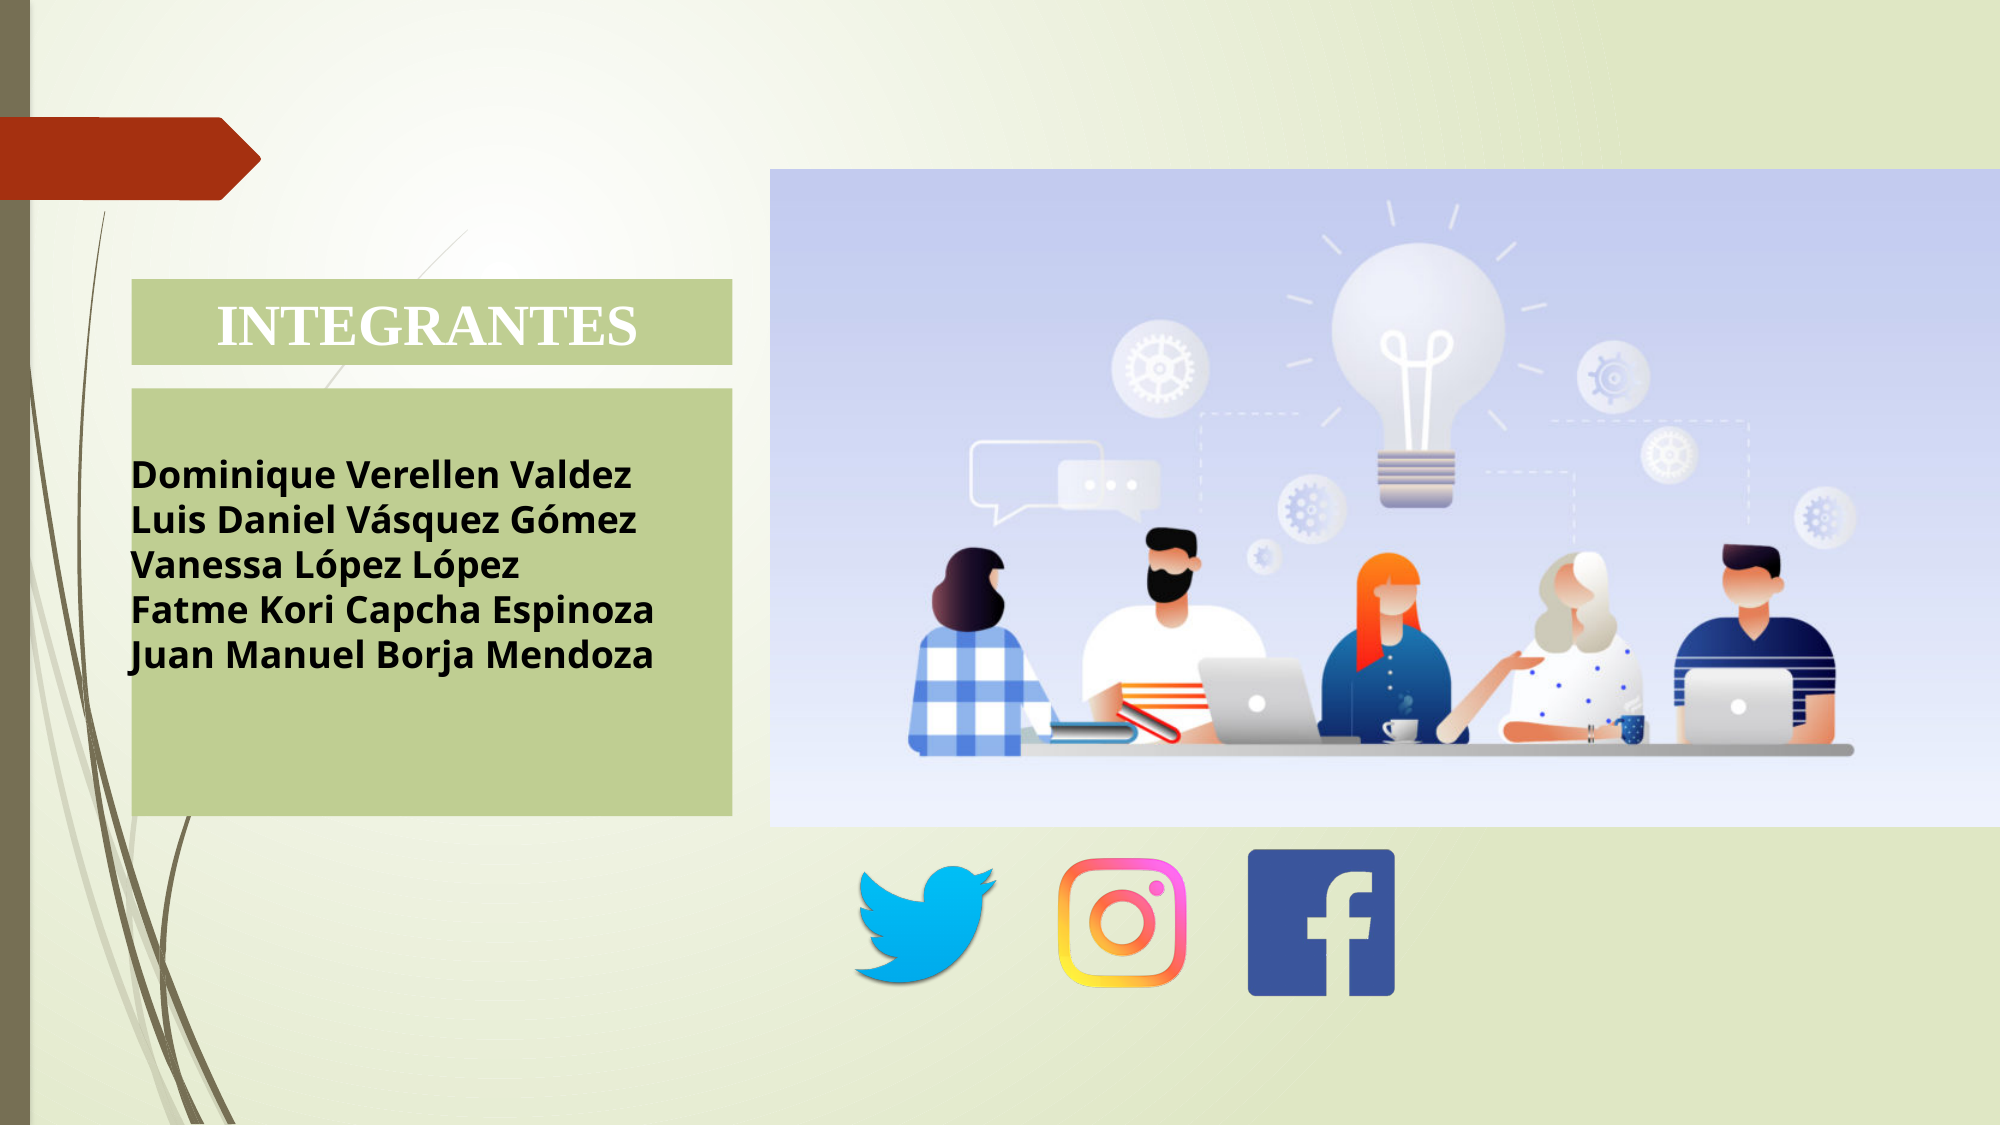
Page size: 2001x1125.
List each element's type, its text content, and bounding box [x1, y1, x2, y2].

picture [1244, 845, 1400, 1003]
text_box [130, 387, 734, 817]
picture [1044, 845, 1200, 1001]
text_box [130, 278, 734, 366]
picture [845, 845, 1001, 1001]
picture [769, 168, 2000, 827]
text_box INTEGRANTES [201, 279, 655, 364]
text_box Dominique Verellen Valdez Luis Daniel Vásquez Gómez Vanessa López López Fatme Kori Capcha Espinoza Juan Manuel Borja Mendoza [115, 443, 671, 684]
